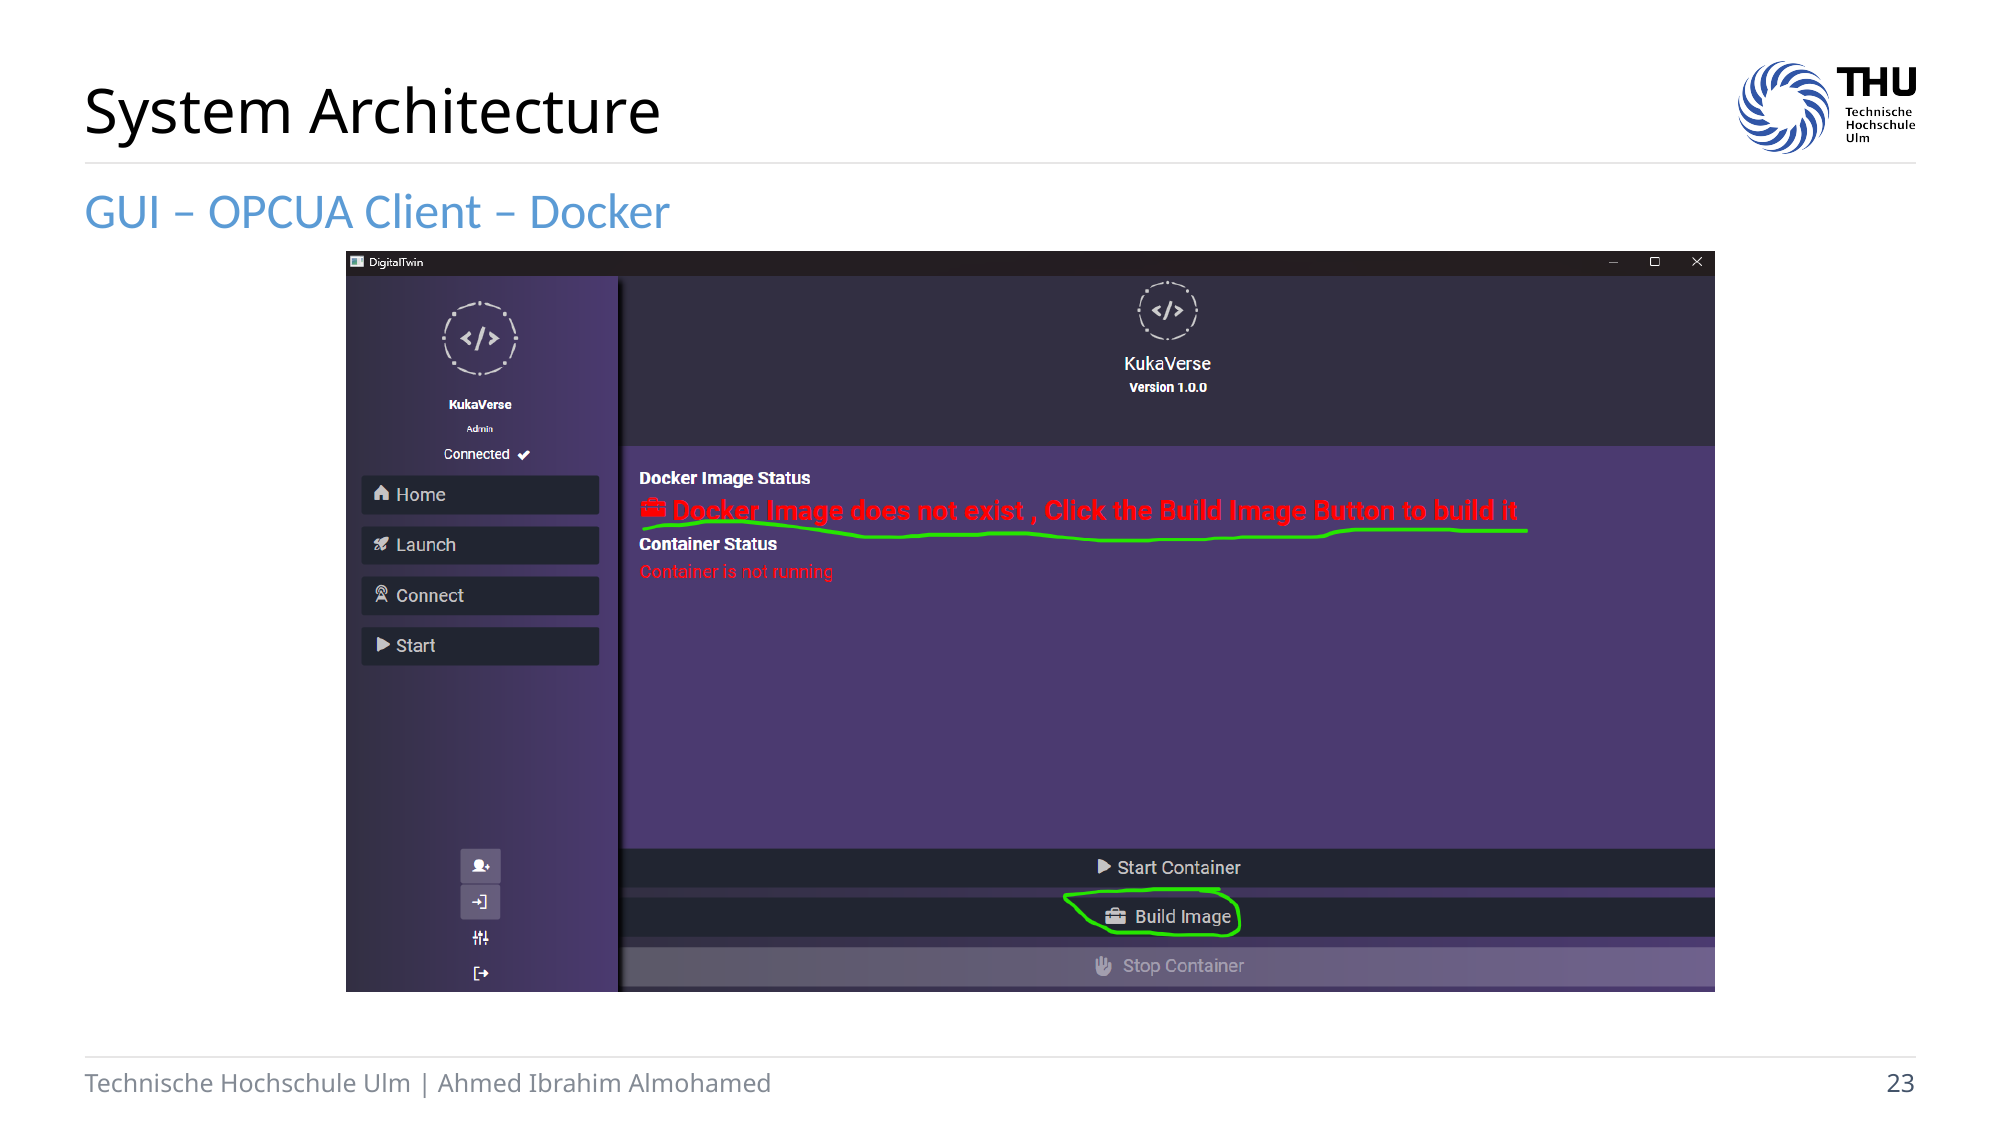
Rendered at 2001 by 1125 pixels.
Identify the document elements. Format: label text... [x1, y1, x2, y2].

picture [1738, 61, 1916, 154]
footer Technische Hochschule Ulm | Ahmed Ibrahim Almohamed [84, 1071, 1666, 1098]
title System Architecture [84, 72, 1751, 154]
picture [346, 250, 1715, 993]
list GUI – OPCUA Client – Docker [84, 164, 1916, 260]
